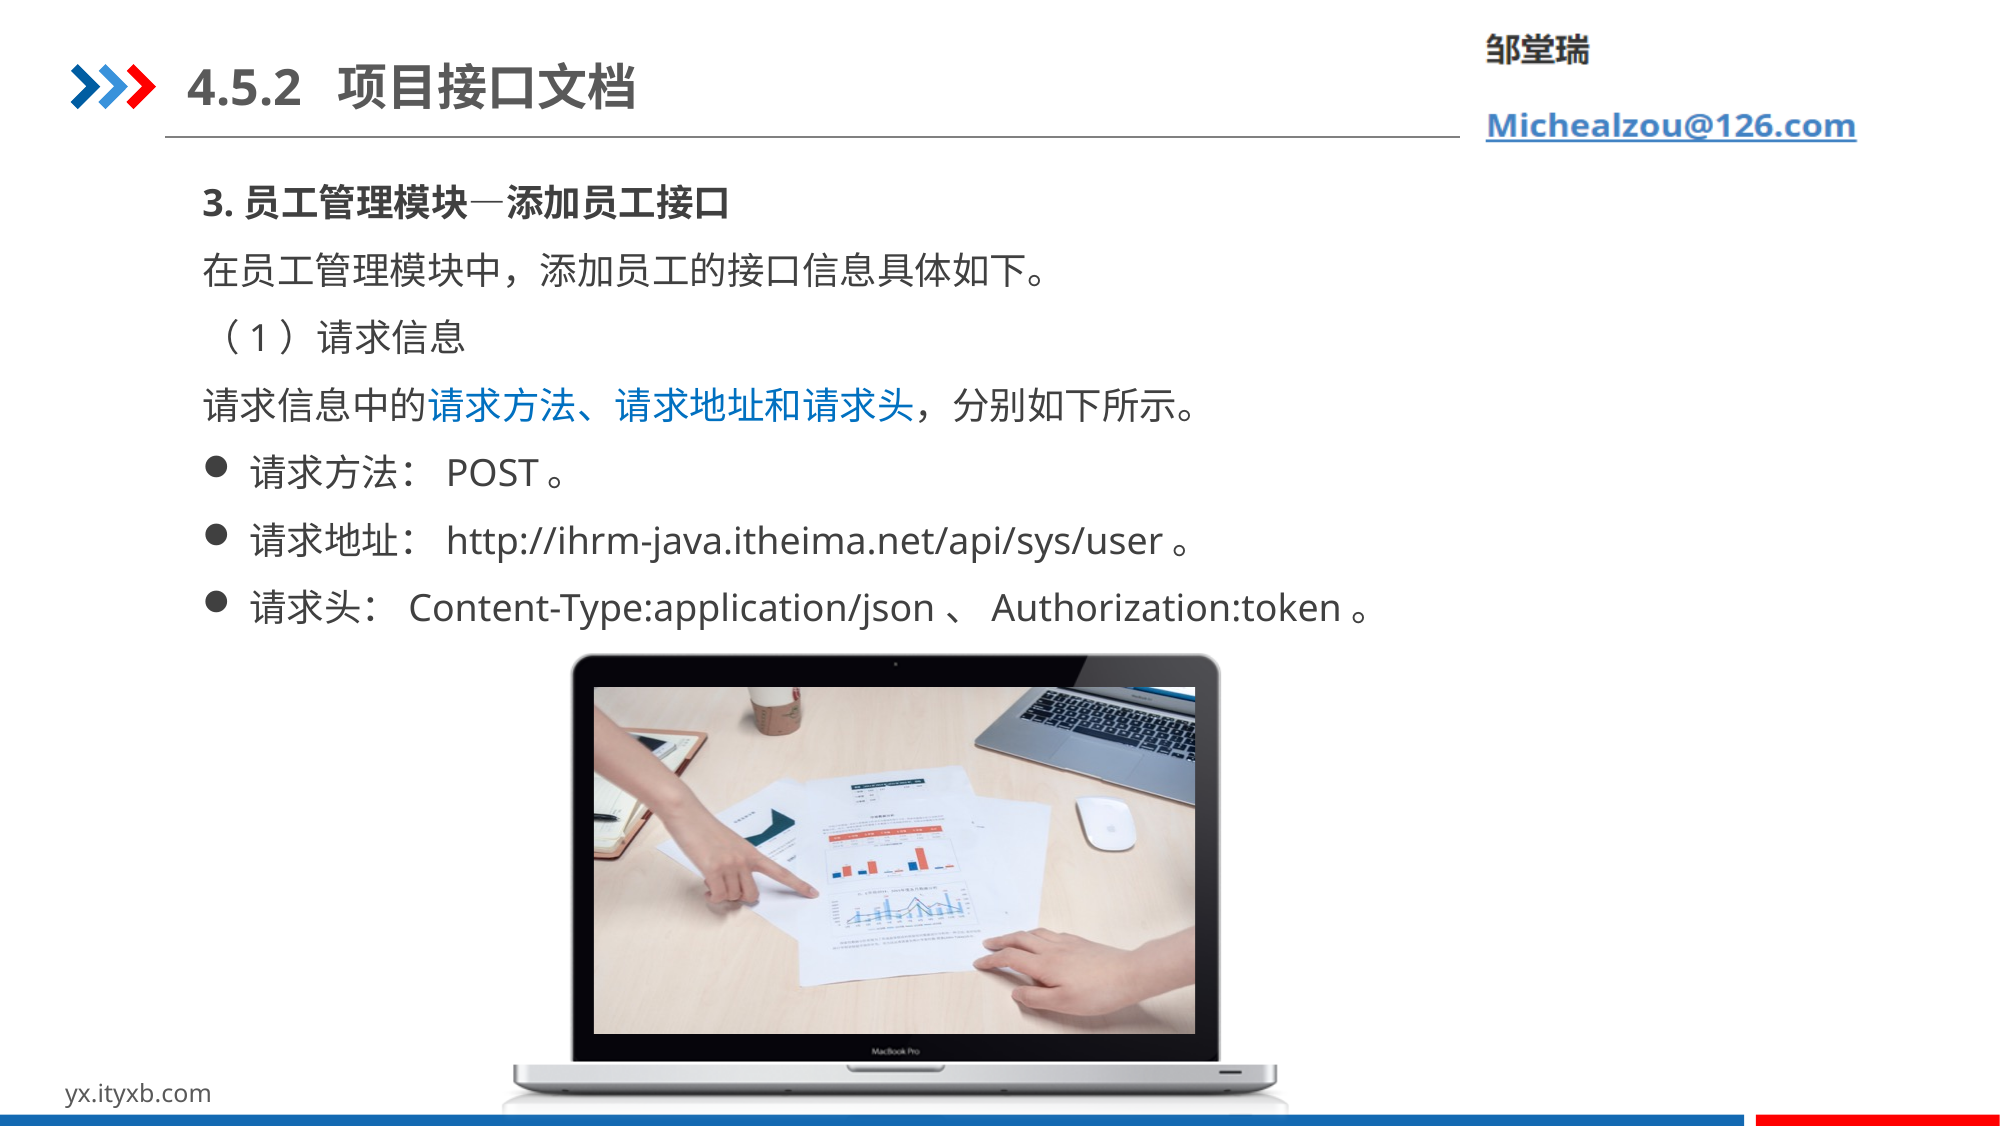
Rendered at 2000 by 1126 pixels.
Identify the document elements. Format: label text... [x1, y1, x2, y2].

picture [1460, 0, 1898, 145]
picture [479, 625, 1311, 1126]
text_box 4.5.2 项目接口文档 [187, 43, 827, 127]
text_box 3.员工管理模块—添加员工接口 在员工管理模块中，添加员工的接口信息具体如下。 （1）请求信息 请求信息中的请求方法、请求地址和请求头，分别如下所示。 请求方法：POST。 请求地址：http://ihrm-java.itheima.net/api/sys/user。 请求头：Content-Type:application/json、Authorization:token。 [187, 149, 1886, 637]
